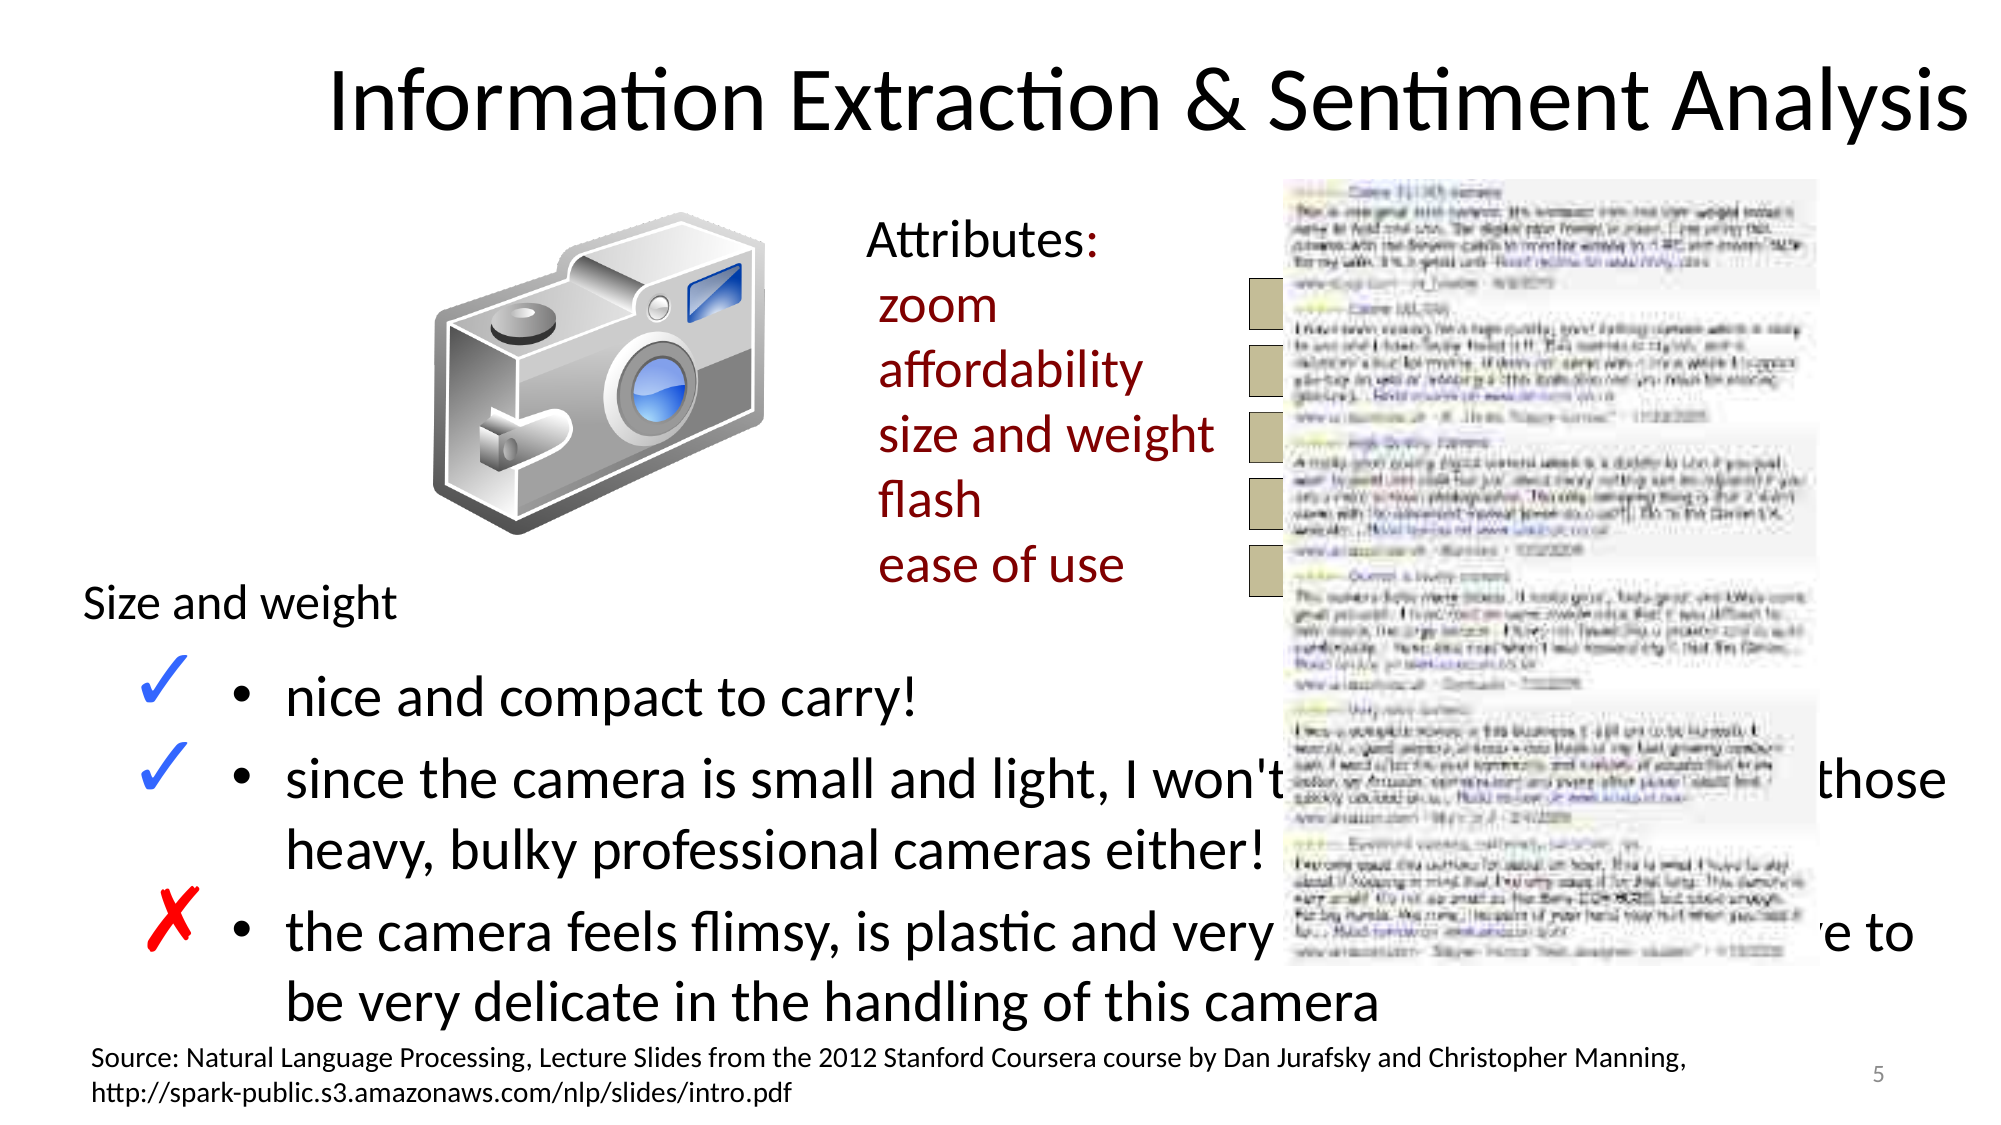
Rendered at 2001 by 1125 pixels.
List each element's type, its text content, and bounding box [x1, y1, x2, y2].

list nice and compact to carry! since the camera is small and light, I won't need to carry around those heavy, bulky professional cameras either! the camera feels flimsy, is plastic and very light in weight you have to be very delicate in the handling of this camera [216, 650, 2000, 1043]
text_box ✓ [113, 702, 218, 824]
text_box ✓ [113, 615, 218, 702]
text_box Attributes: zoom affordability size and weight flash ease of use [851, 195, 1232, 601]
text_box ✗ [122, 854, 227, 977]
picture [1283, 178, 1820, 966]
title Information Extraction & Sentiment Analysis [300, 12, 2000, 175]
text_box Size and weight [68, 562, 413, 638]
text_box Source: Natural Language Processing, Lecture Slides from the 2012 Stanford Coursera course by Dan Jurafsky and Christopher Manning, http://spark-public.s3.amazonaws.com/nlp/slides/intro.pdf [76, 1030, 1957, 1116]
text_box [1249, 278, 1277, 596]
picture [433, 212, 765, 535]
